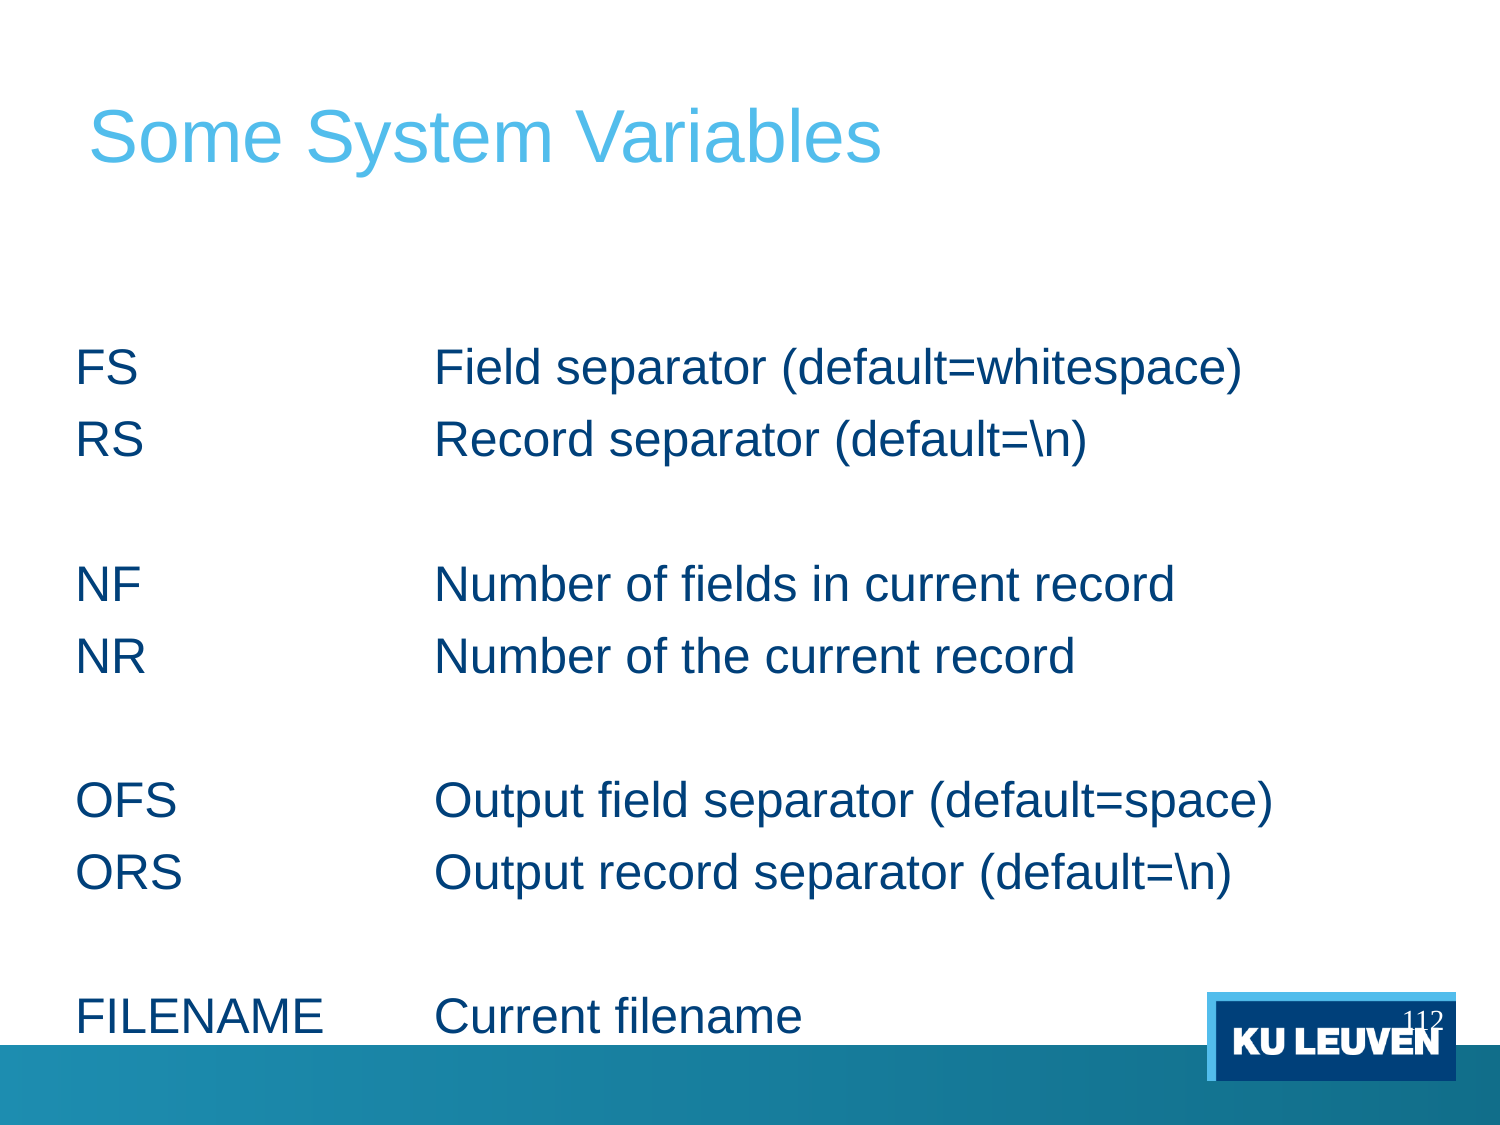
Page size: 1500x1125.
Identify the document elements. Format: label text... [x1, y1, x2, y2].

picture [1207, 992, 1456, 1081]
slide_number 112 [1346, 1000, 1500, 1049]
list FS Field separator (default=whitespace) RS Record separator (default=\n) NF Number of fields in current record NR Number of the current record OFS Output field separator (default=space) ORS Output record separator (default=\n) FILENAME Current filename [75, 262, 1325, 1062]
title Some System Variables [88, 29, 1456, 178]
